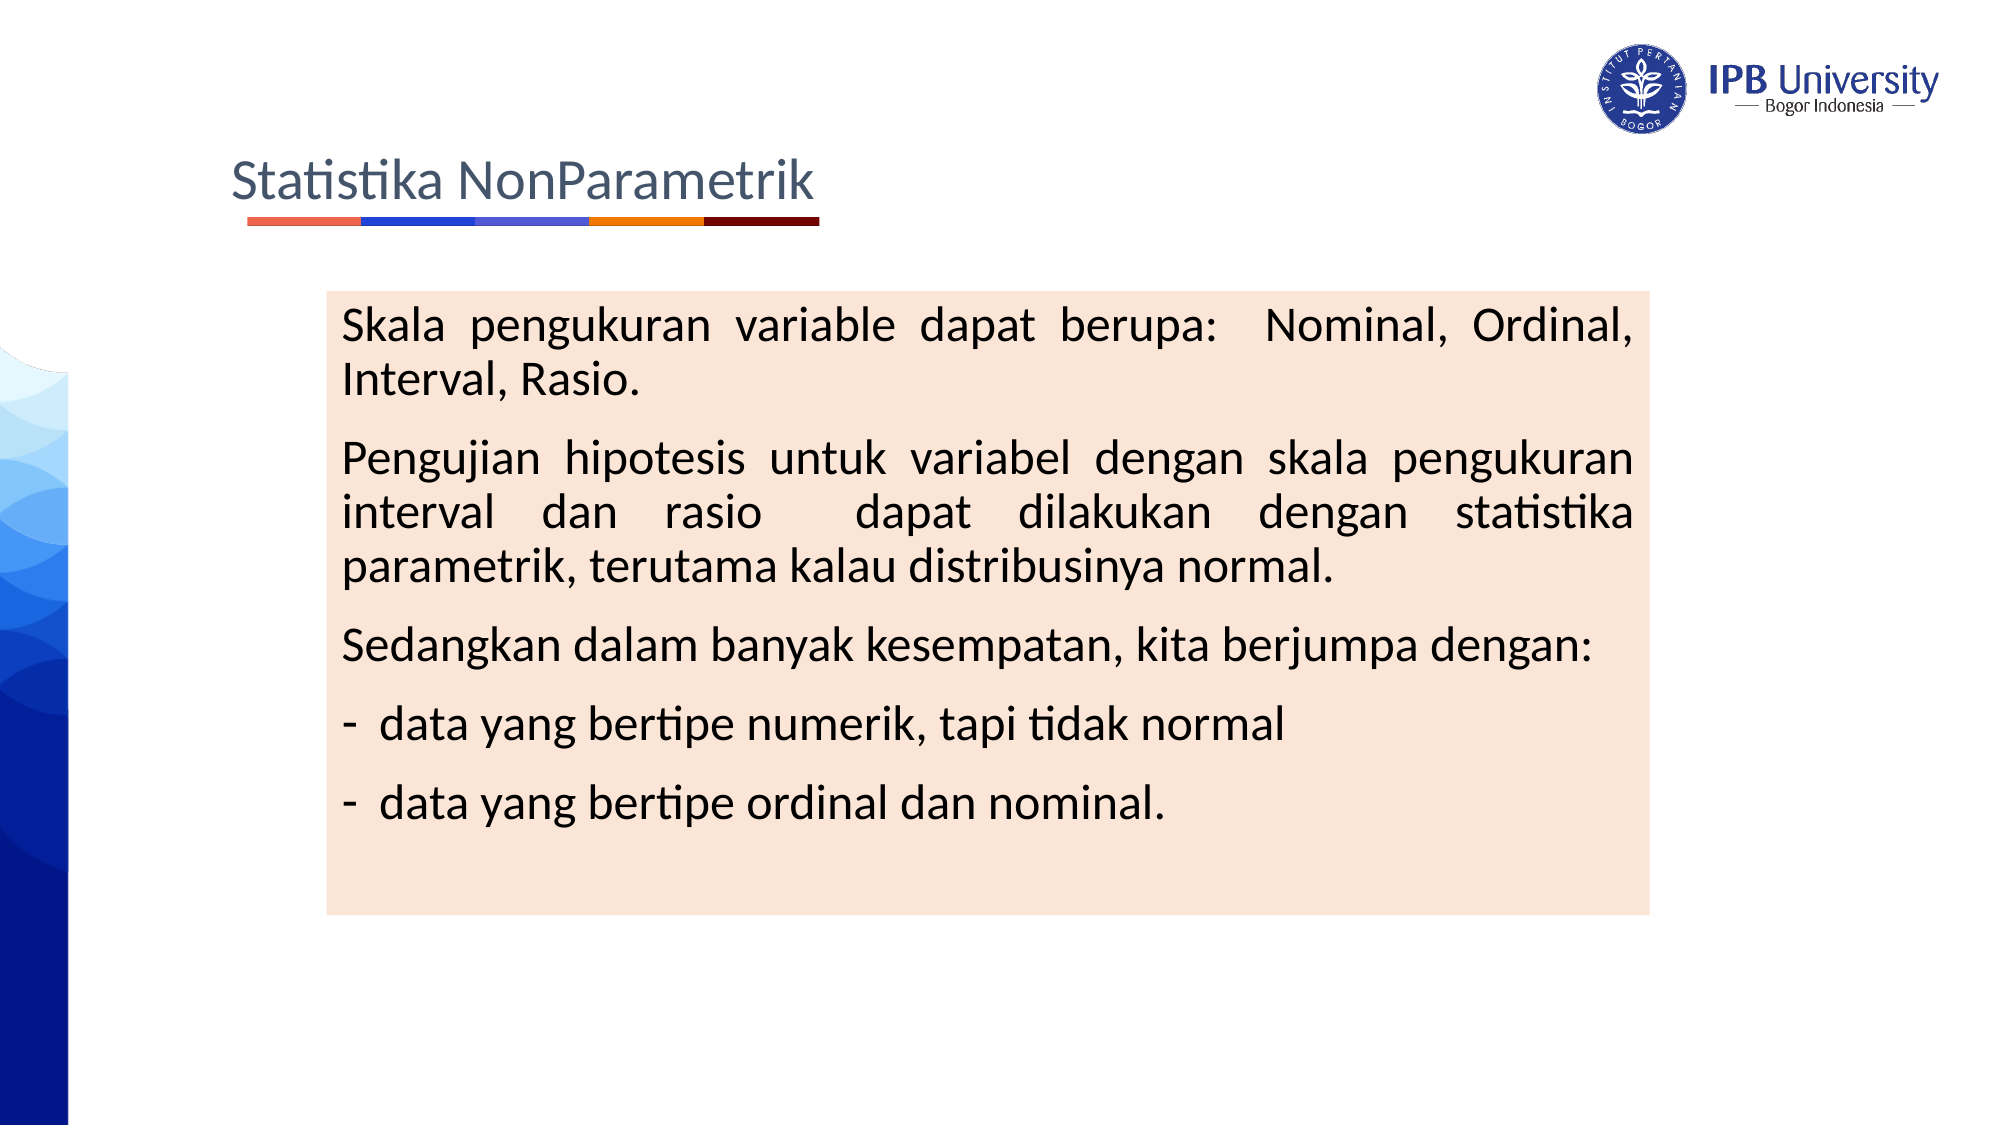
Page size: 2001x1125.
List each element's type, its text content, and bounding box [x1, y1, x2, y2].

text_box Statistika NonParametrik [0, 94, 830, 257]
list Skala pengukuran variable dapat berupa: Nominal, Ordinal, Interval, Rasio. Pengujian hipotesis untuk variabel dengan skala pengukuran interval dan rasio dapat dilakukan dengan statistika parametrik, terutama kalau distribusinya normal. Sedangkan dalam banyak kesempatan, kita berjumpa dengan: data yang bertipe numerik, tapi tidak normal data yang bertipe ordinal dan nominal. [326, 290, 1650, 916]
picture [1597, 44, 1939, 134]
picture [0, 345, 69, 1125]
picture [247, 217, 820, 226]
